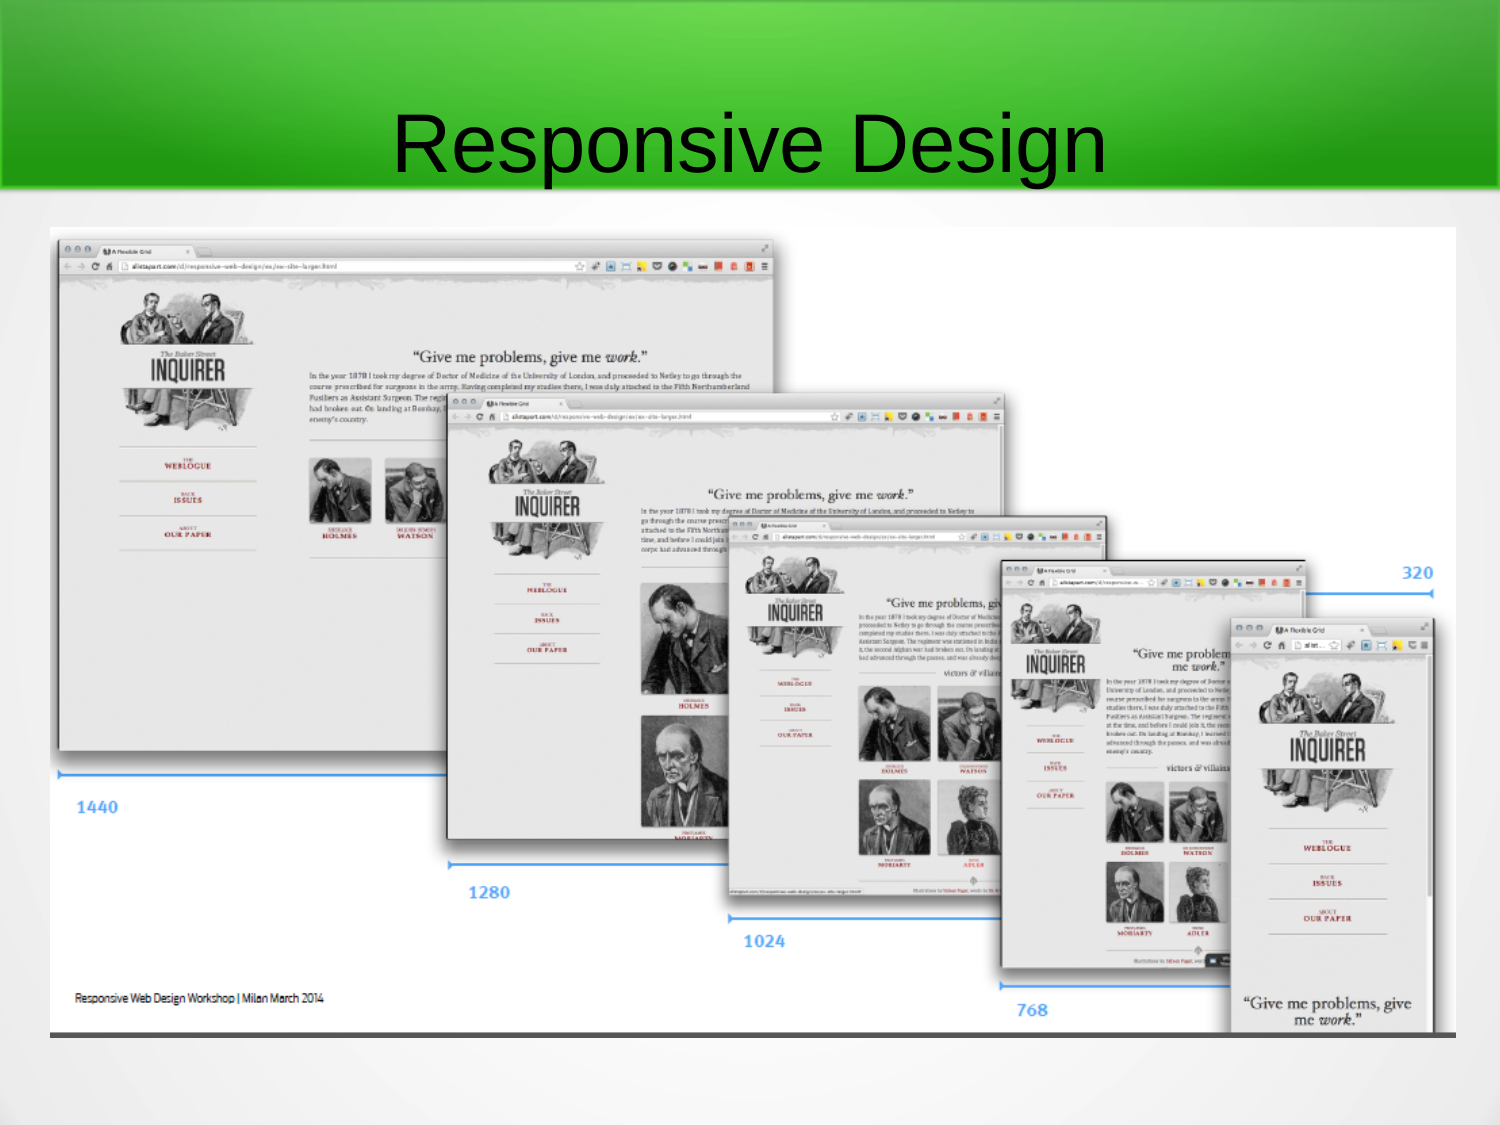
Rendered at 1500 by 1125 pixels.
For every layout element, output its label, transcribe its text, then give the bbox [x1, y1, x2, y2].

picture [0, 0, 1500, 1125]
text_box Responsive Design [74, 45, 1425, 225]
